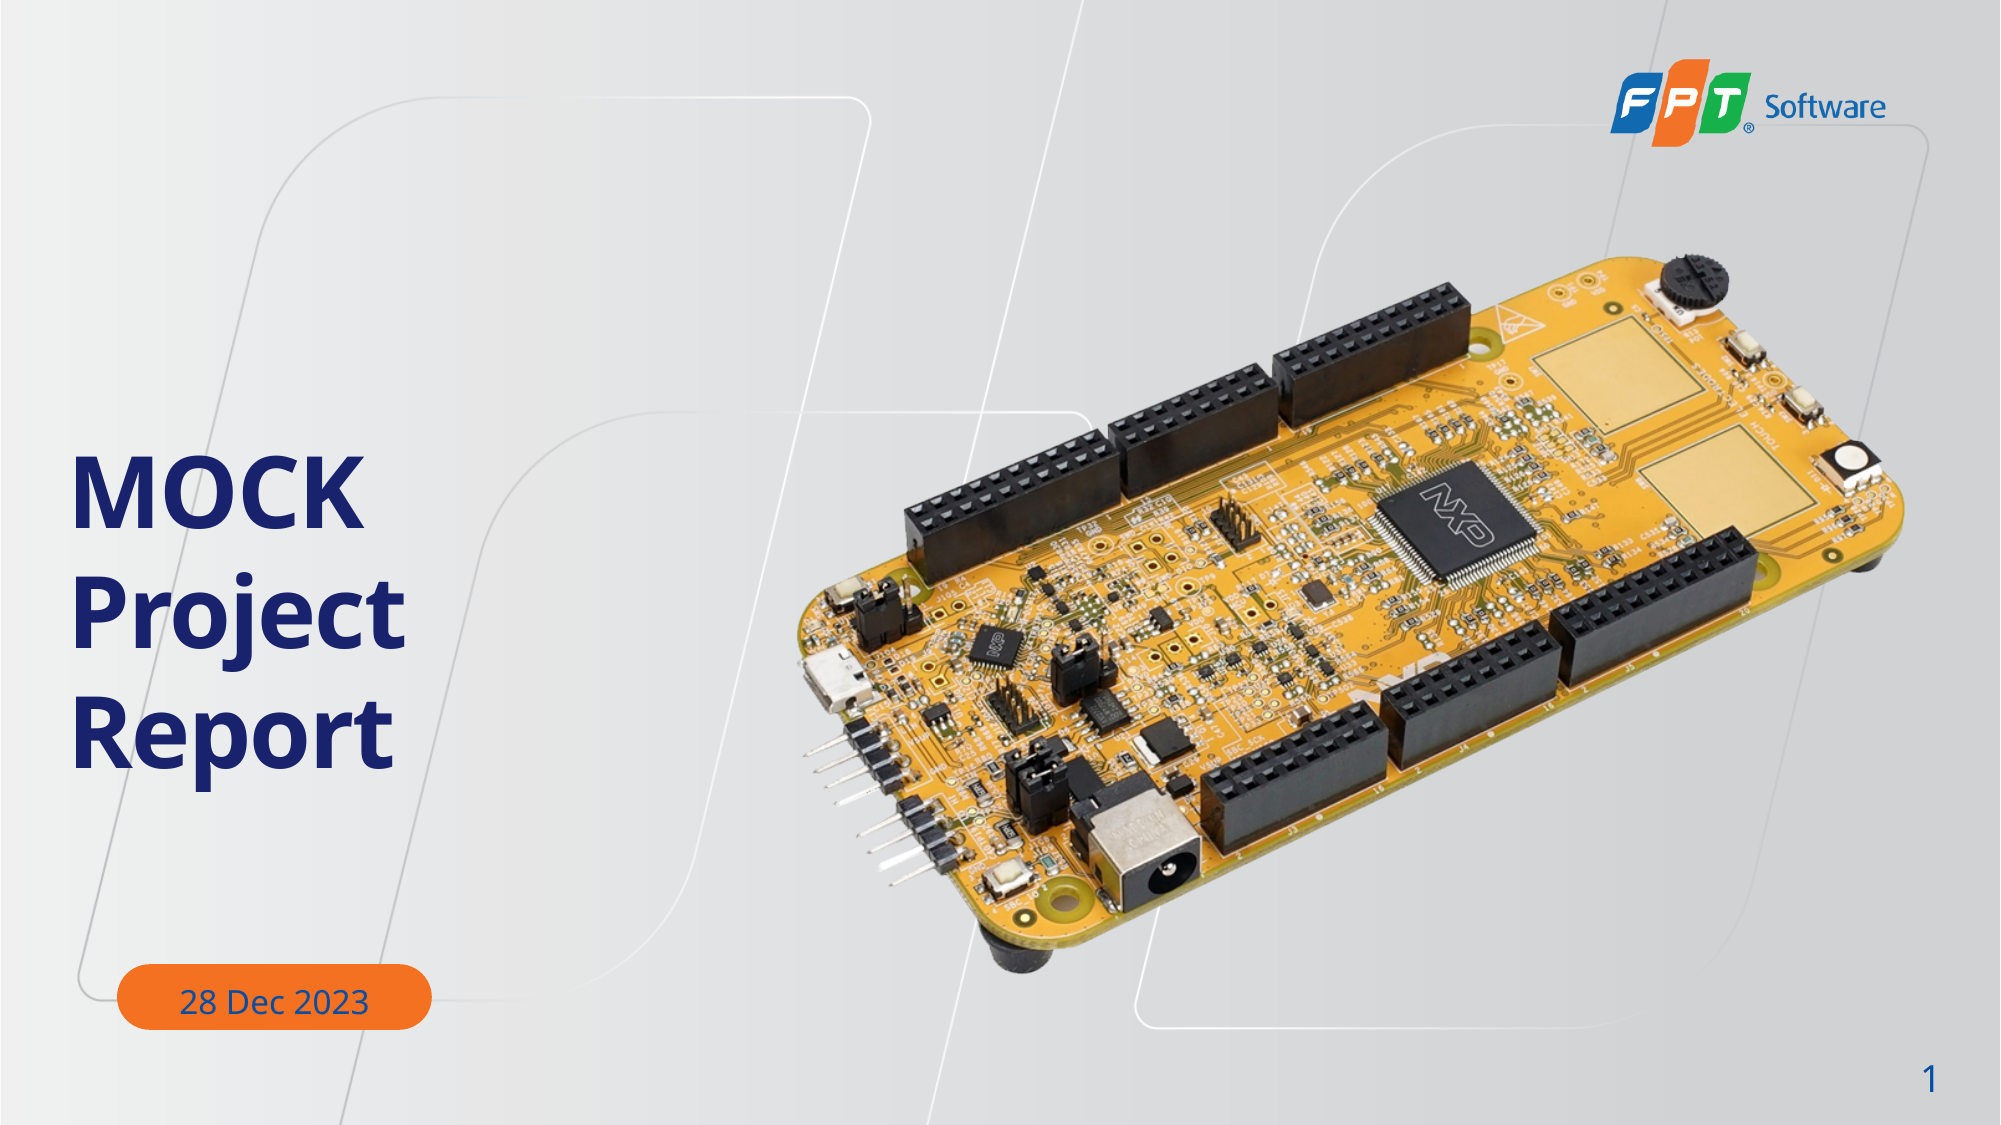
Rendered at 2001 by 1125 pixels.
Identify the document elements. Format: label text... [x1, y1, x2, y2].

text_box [117, 964, 432, 1030]
picture [0, 0, 2000, 1125]
slide_number 1 [1905, 1047, 2000, 1090]
text_box MOCK Project Report [52, 420, 796, 796]
